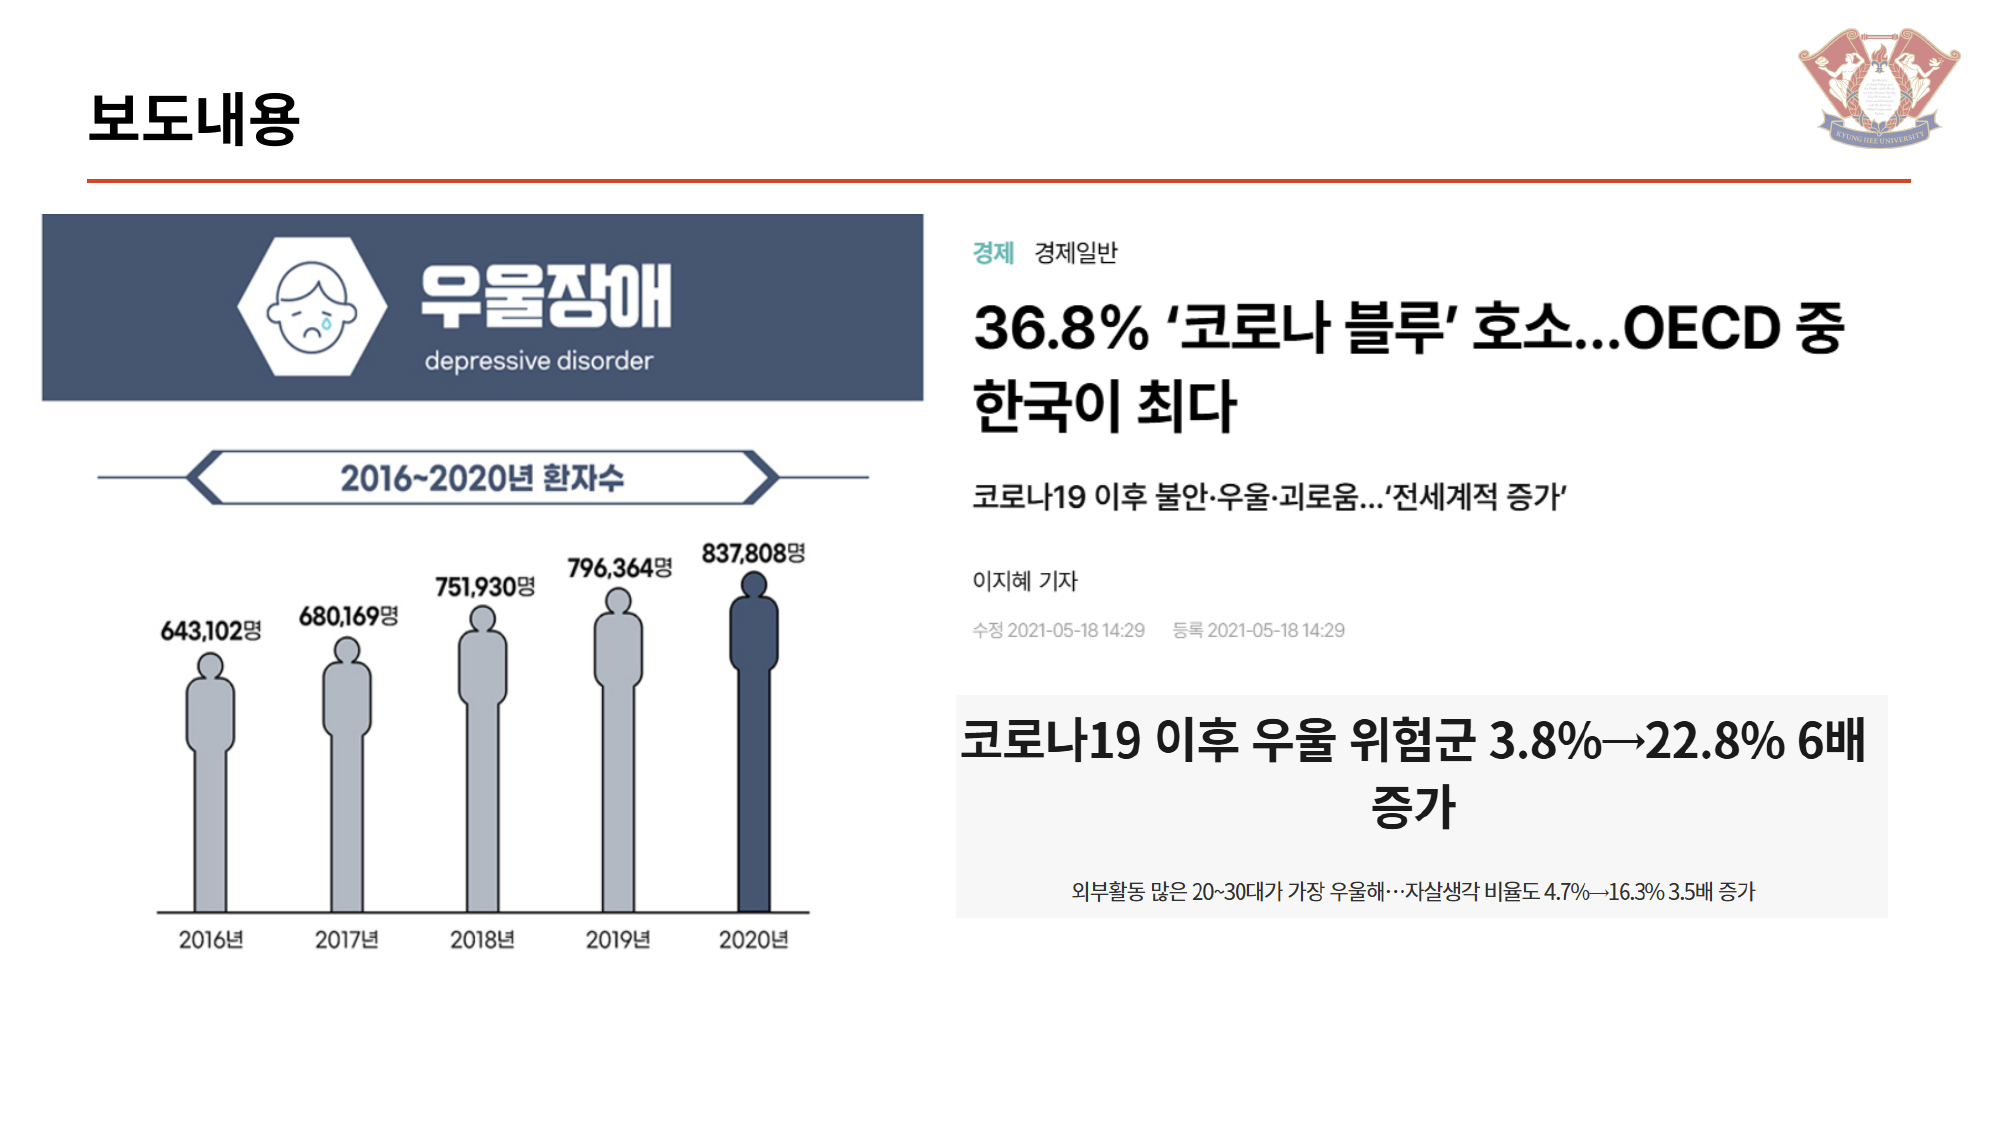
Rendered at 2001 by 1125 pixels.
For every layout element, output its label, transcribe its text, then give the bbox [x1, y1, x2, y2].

picture [956, 695, 1888, 918]
title 보도내용 [72, 70, 1574, 176]
picture [35, 211, 1888, 970]
picture [1798, 28, 1961, 149]
